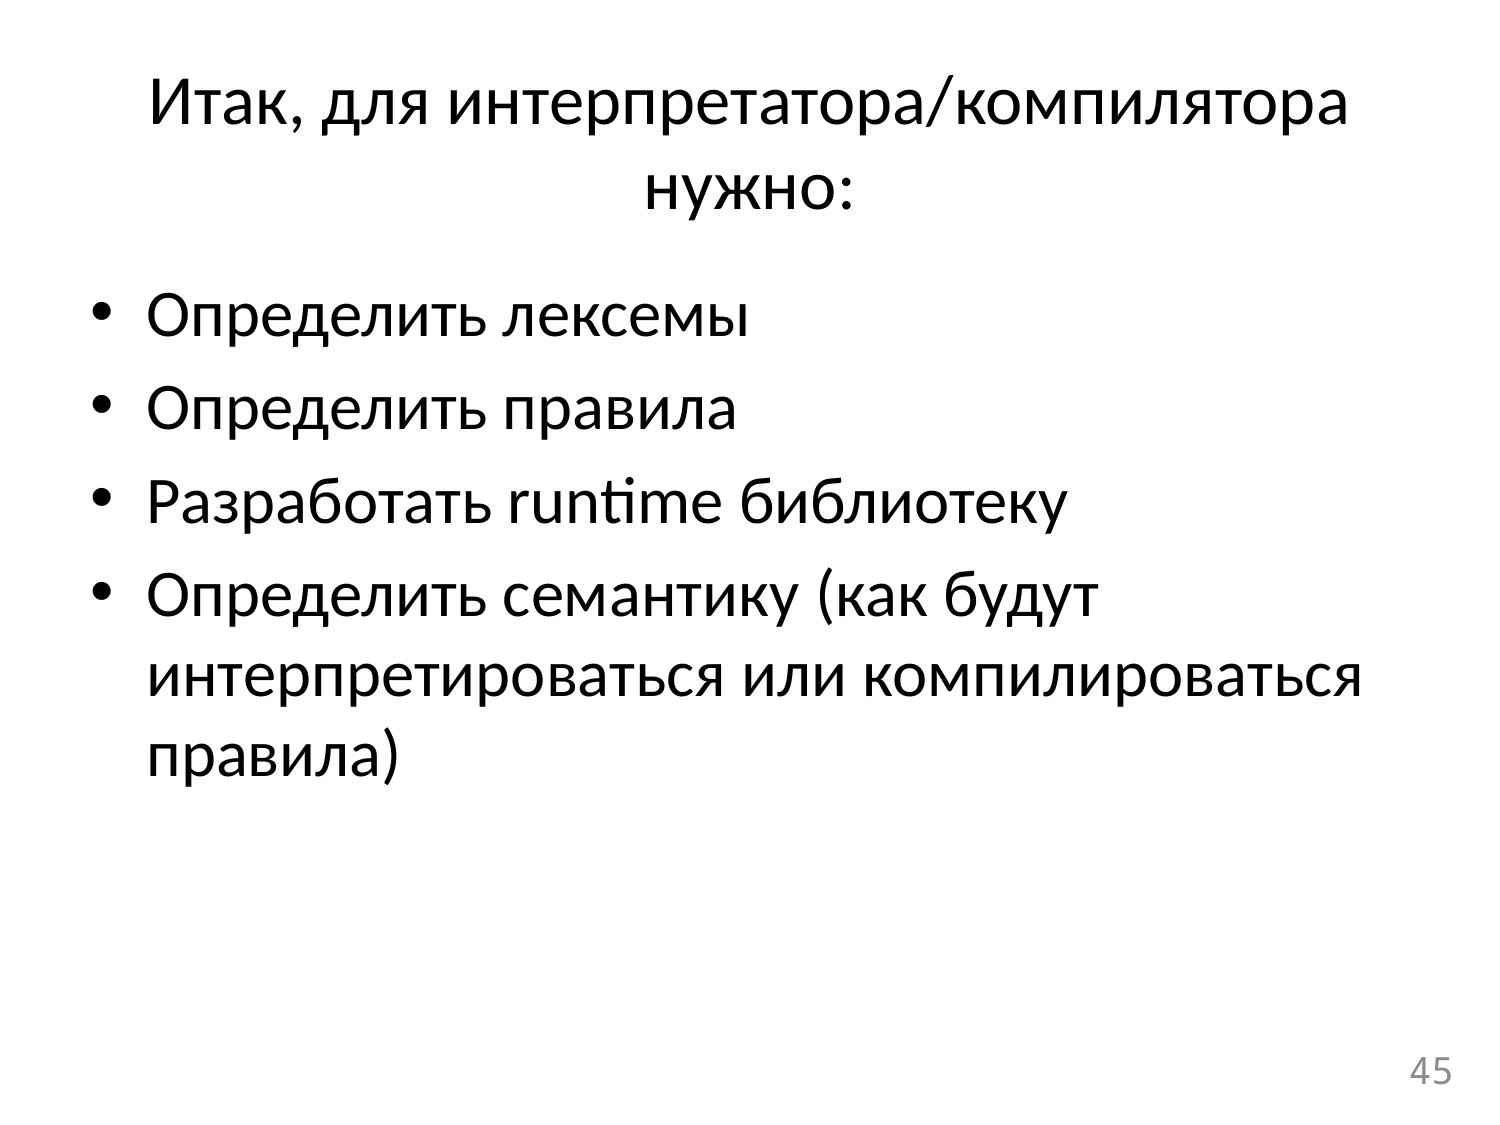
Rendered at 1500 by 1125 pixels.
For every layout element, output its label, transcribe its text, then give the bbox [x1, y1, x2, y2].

list Определить лексемы Определить правила Разработать runtime библиотеку Определить семантику (как будут интерпретироваться или компилироваться правила) [75, 262, 1425, 1005]
title Итак, для интерпретатора/компилятора нужно: [75, 45, 1425, 233]
slide_number 45 [1118, 1042, 1469, 1103]
